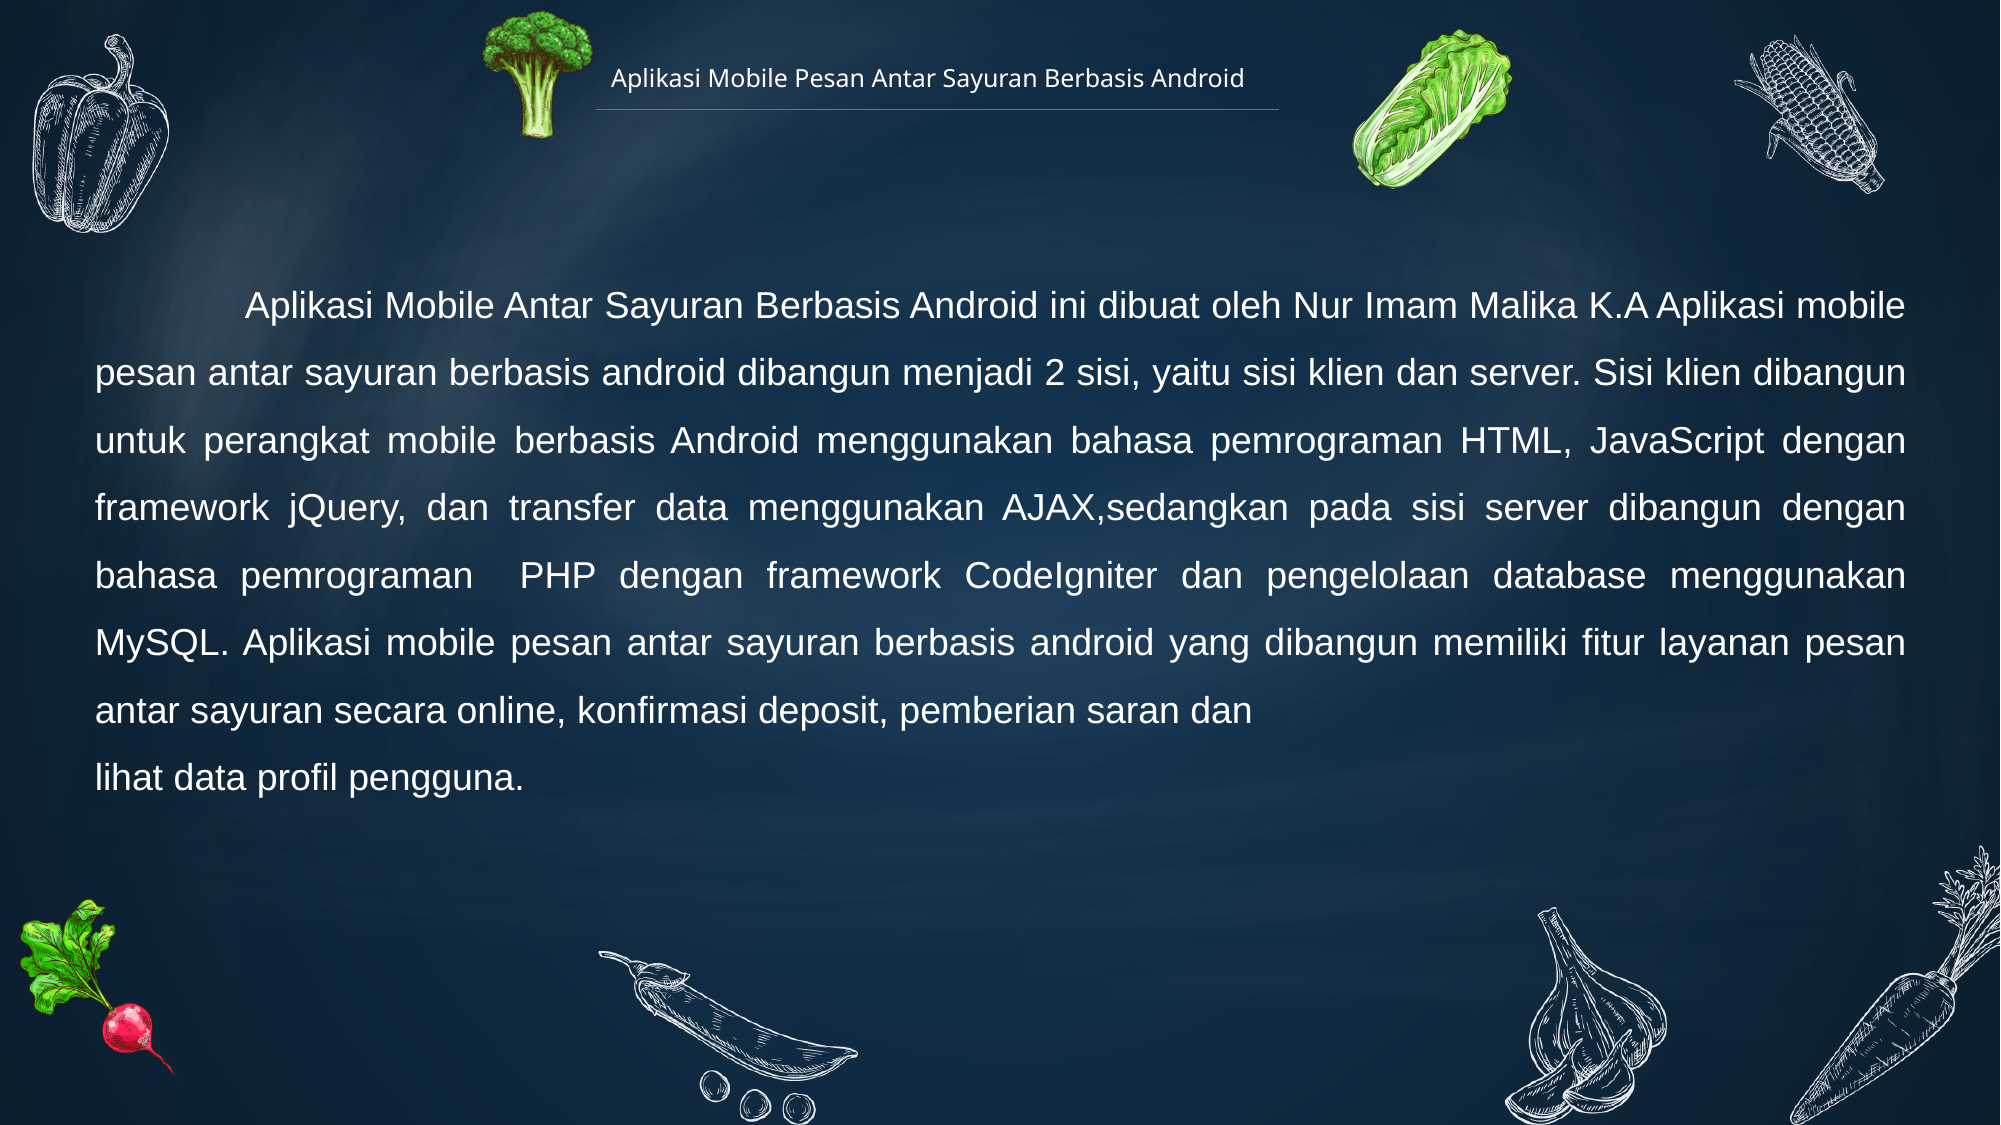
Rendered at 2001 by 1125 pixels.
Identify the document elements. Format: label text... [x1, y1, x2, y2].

text_box Aplikasi Mobile Pesan Antar Sayuran Berbasis Android [604, 54, 1367, 134]
text_box [1050, 612, 1100, 663]
text_box Aplikasi Mobile Antar Sayuran Berbasis Android ini dibuat oleh Nur Imam Malika K.A Aplikasi mobile pesan antar sayuran berbasis android dibangun menjadi 2 sisi, yaitu sisi klien dan server. Sisi klien dibangun untuk perangkat mobile berbasis Android menggunakan bahasa pemrograman HTML, JavaScript dengan framework jQuery, dan transfer data menggunakan AJAX,sedangkan pada sisi server dibangun dengan bahasa pemrograman PHP dengan framework CodeIgniter dan pengelolaan database menggunakan MySQL. Aplikasi mobile pesan antar sayuran berbasis android yang dibangun memiliki fitur layanan pesan antar sayuran secara online, konfirmasi deposit, pemberian saran dan lihat data profil pengguna. [49, 250, 1935, 846]
text_box [975, 537, 1025, 588]
text_box [999, 562, 1050, 613]
picture [0, 0, 2000, 1125]
